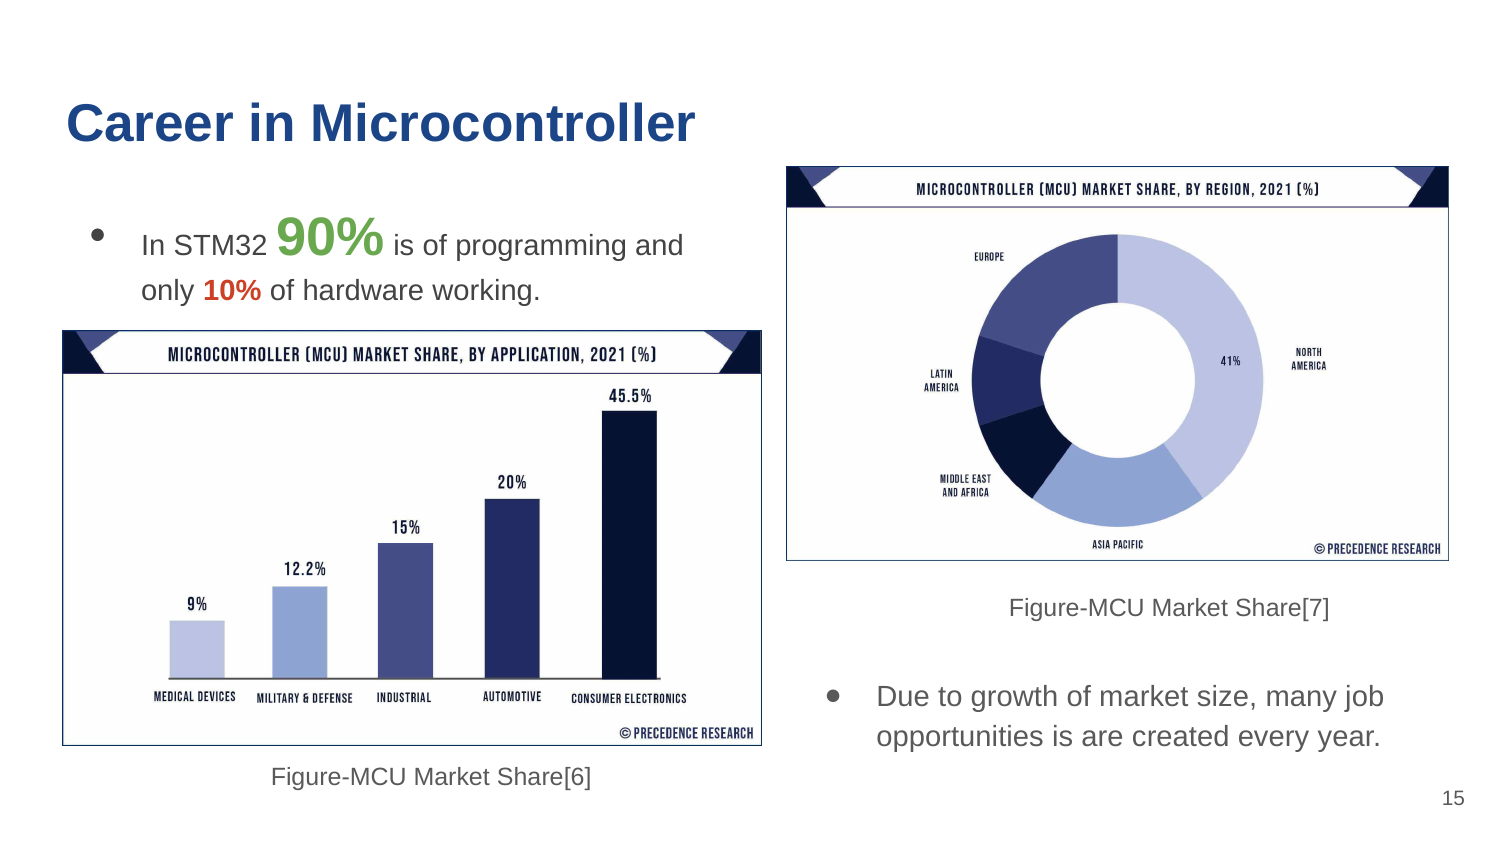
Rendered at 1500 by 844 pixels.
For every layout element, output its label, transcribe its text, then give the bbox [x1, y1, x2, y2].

text_box Figure-MCU Market Share[6] [233, 754, 630, 806]
picture [786, 166, 1450, 561]
text_box Figure-MCU Market Share[7] [963, 576, 1376, 637]
slide_number ‹#› [1389, 764, 1480, 830]
text_box Due to growth of market size, many job opportunities is are created every year. [786, 656, 1475, 767]
title Career in Microcontroller [51, 72, 1449, 167]
picture [62, 330, 762, 746]
list In STM32 90% is of programming and only 10% of hardware working. [51, 176, 750, 343]
